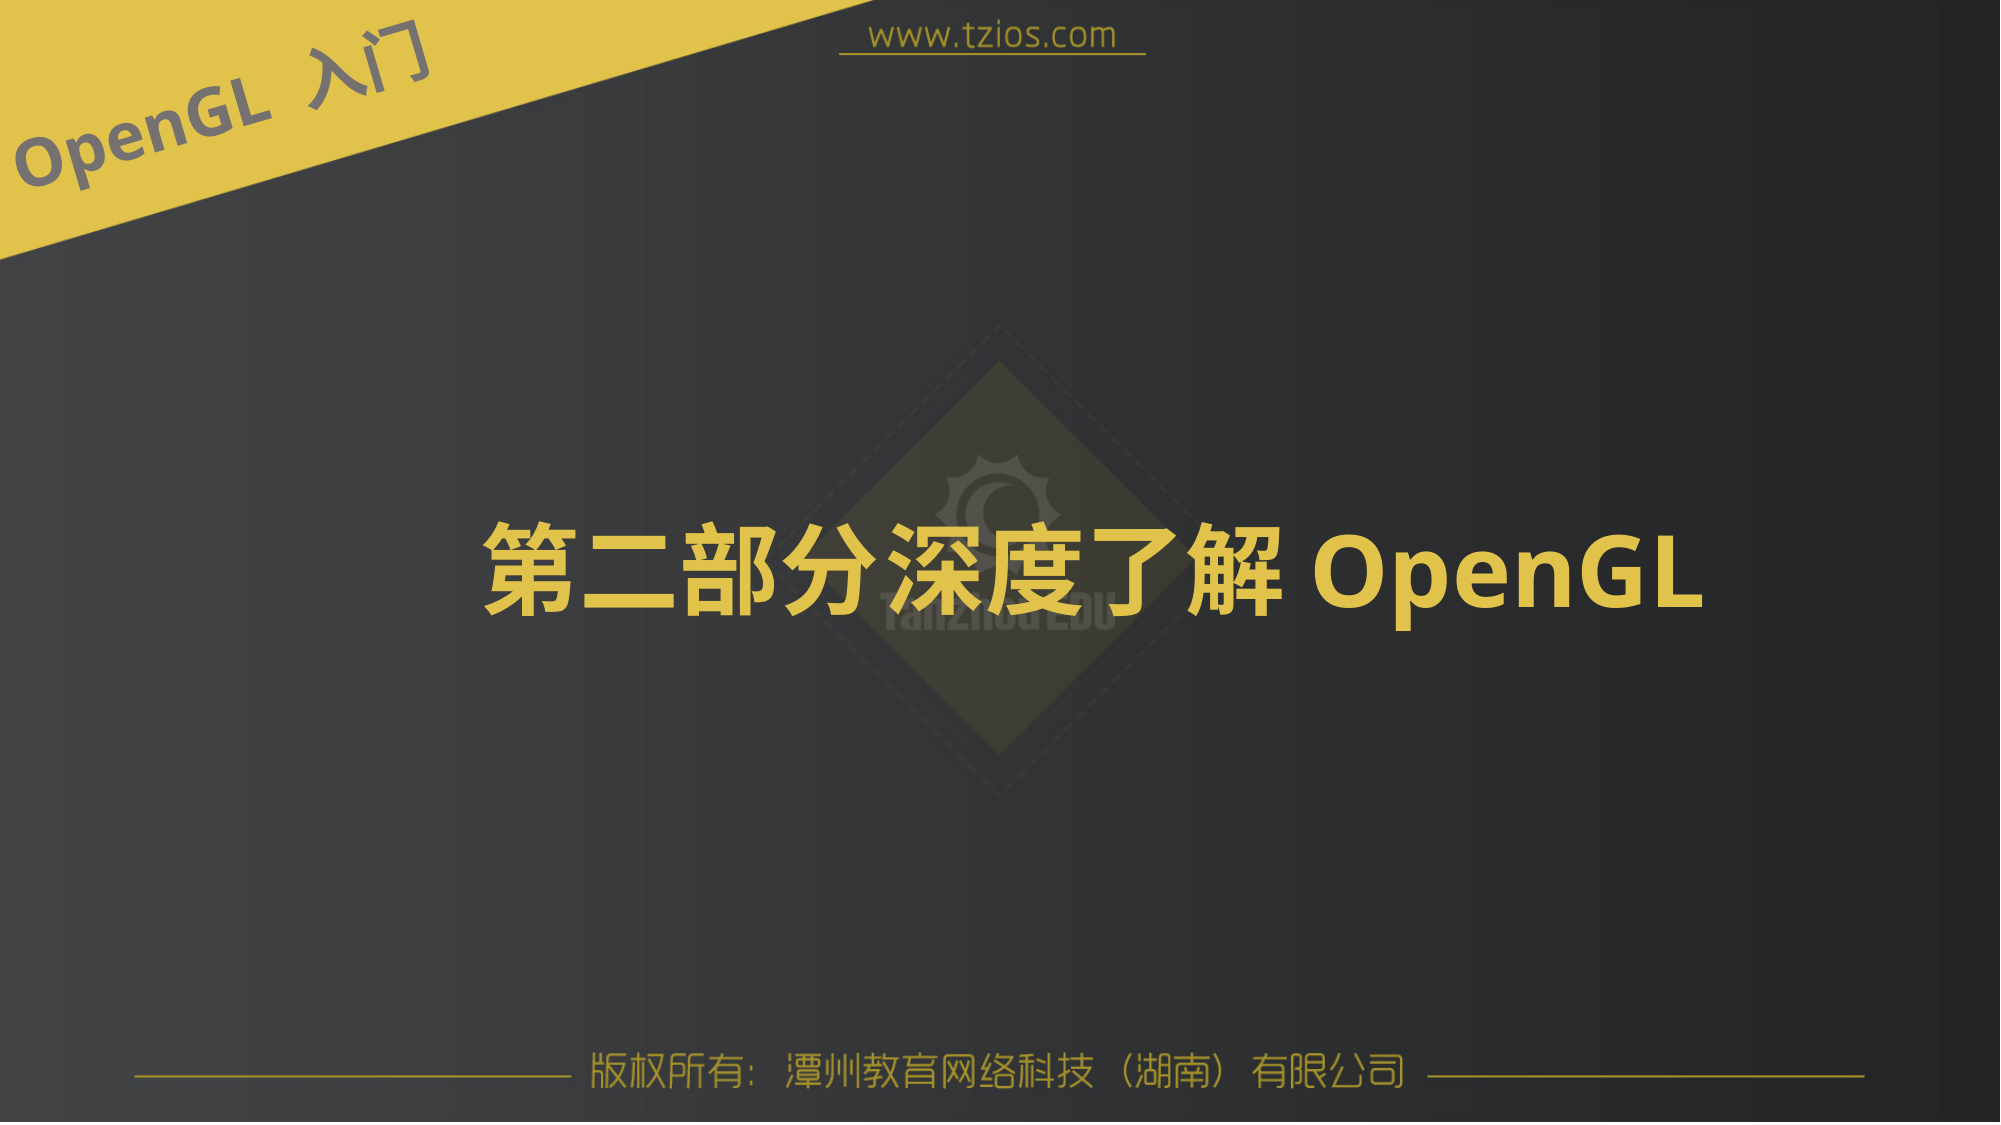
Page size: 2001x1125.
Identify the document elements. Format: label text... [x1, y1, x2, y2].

text_box OpenGL 入门 [0, 0, 455, 217]
text_box 第二部分 [42, 500, 658, 636]
text_box 深度了解OpenGL [658, 500, 1933, 636]
picture [0, 0, 409, 121]
picture [0, 0, 2000, 1122]
